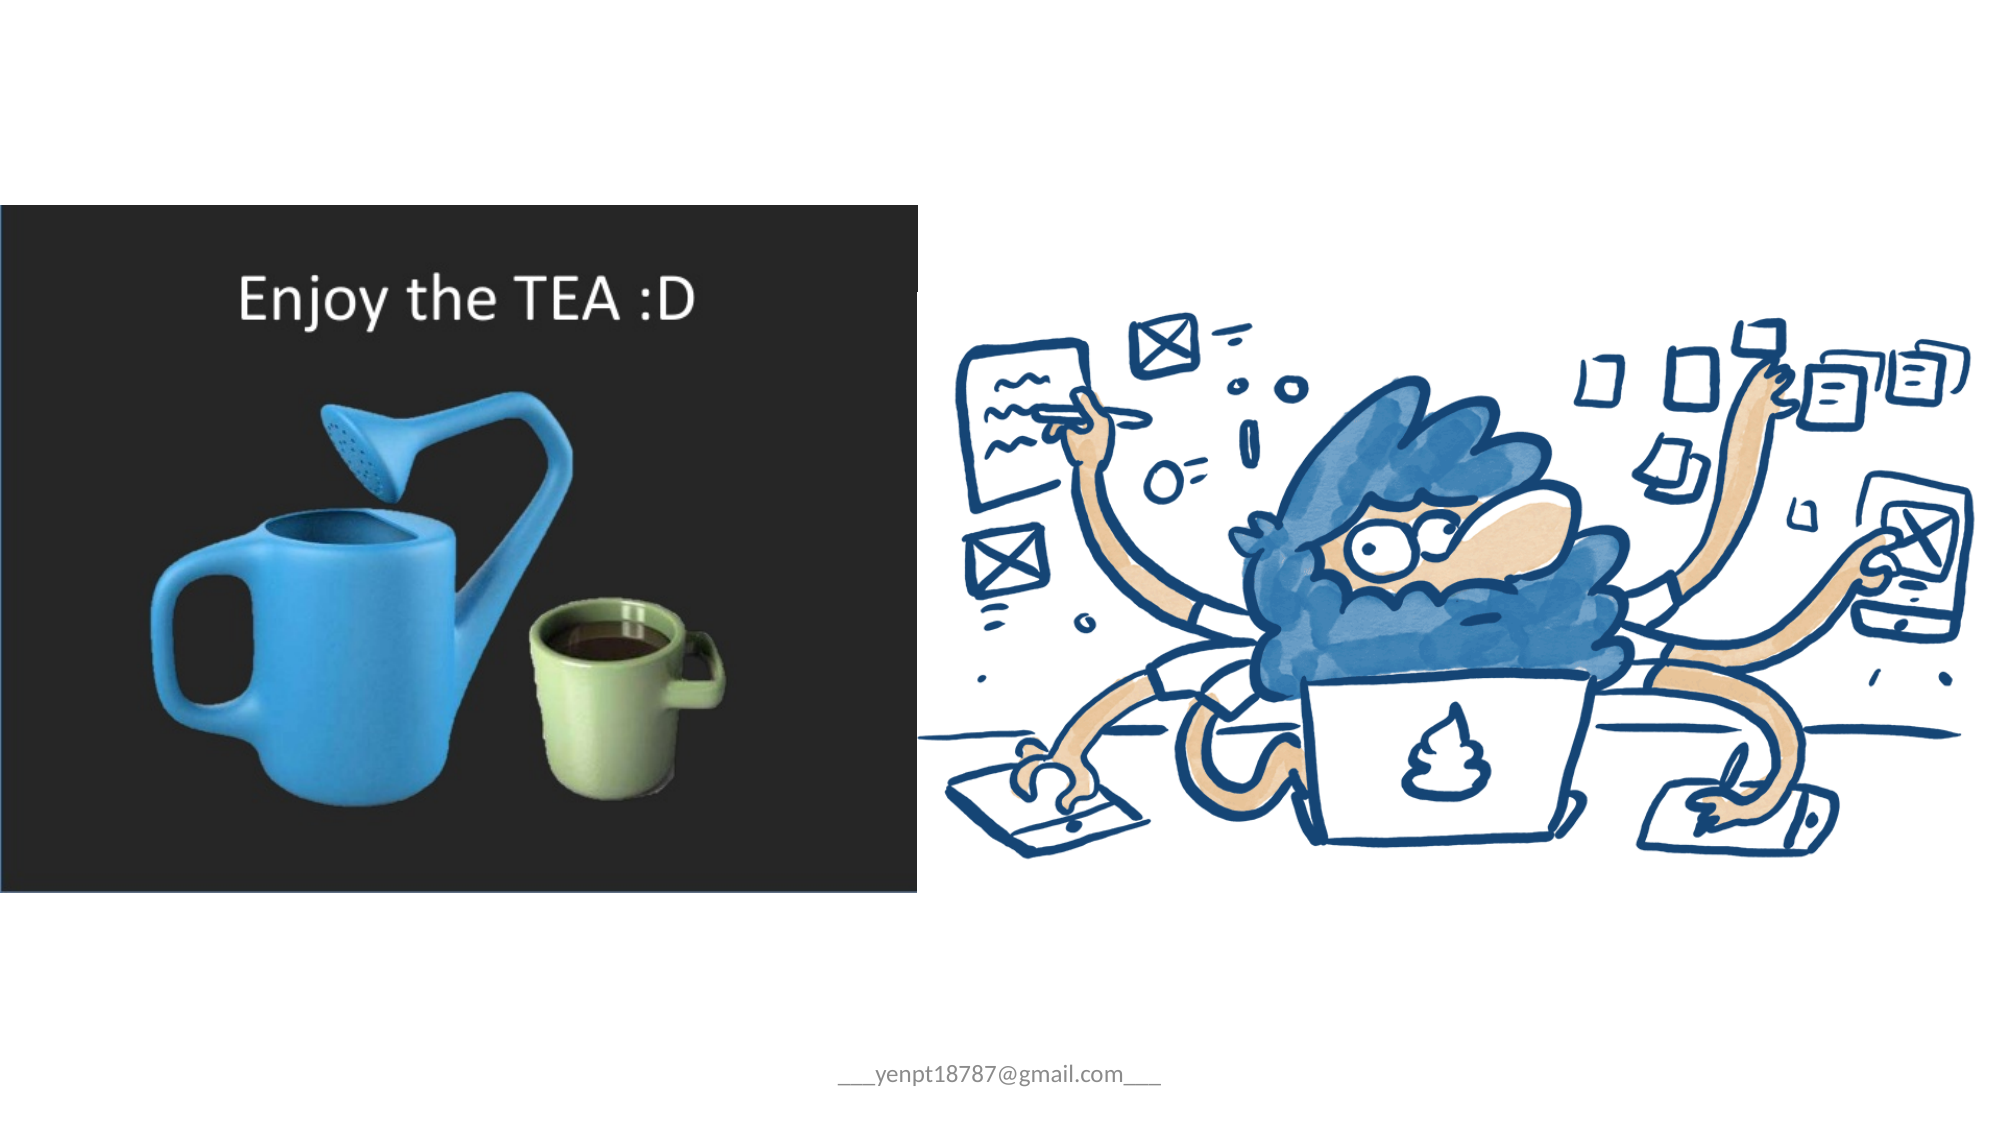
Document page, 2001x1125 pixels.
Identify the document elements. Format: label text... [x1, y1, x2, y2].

picture [0, 205, 1985, 893]
footer ___yenpt18787@gmail.com___ [662, 1042, 1338, 1103]
